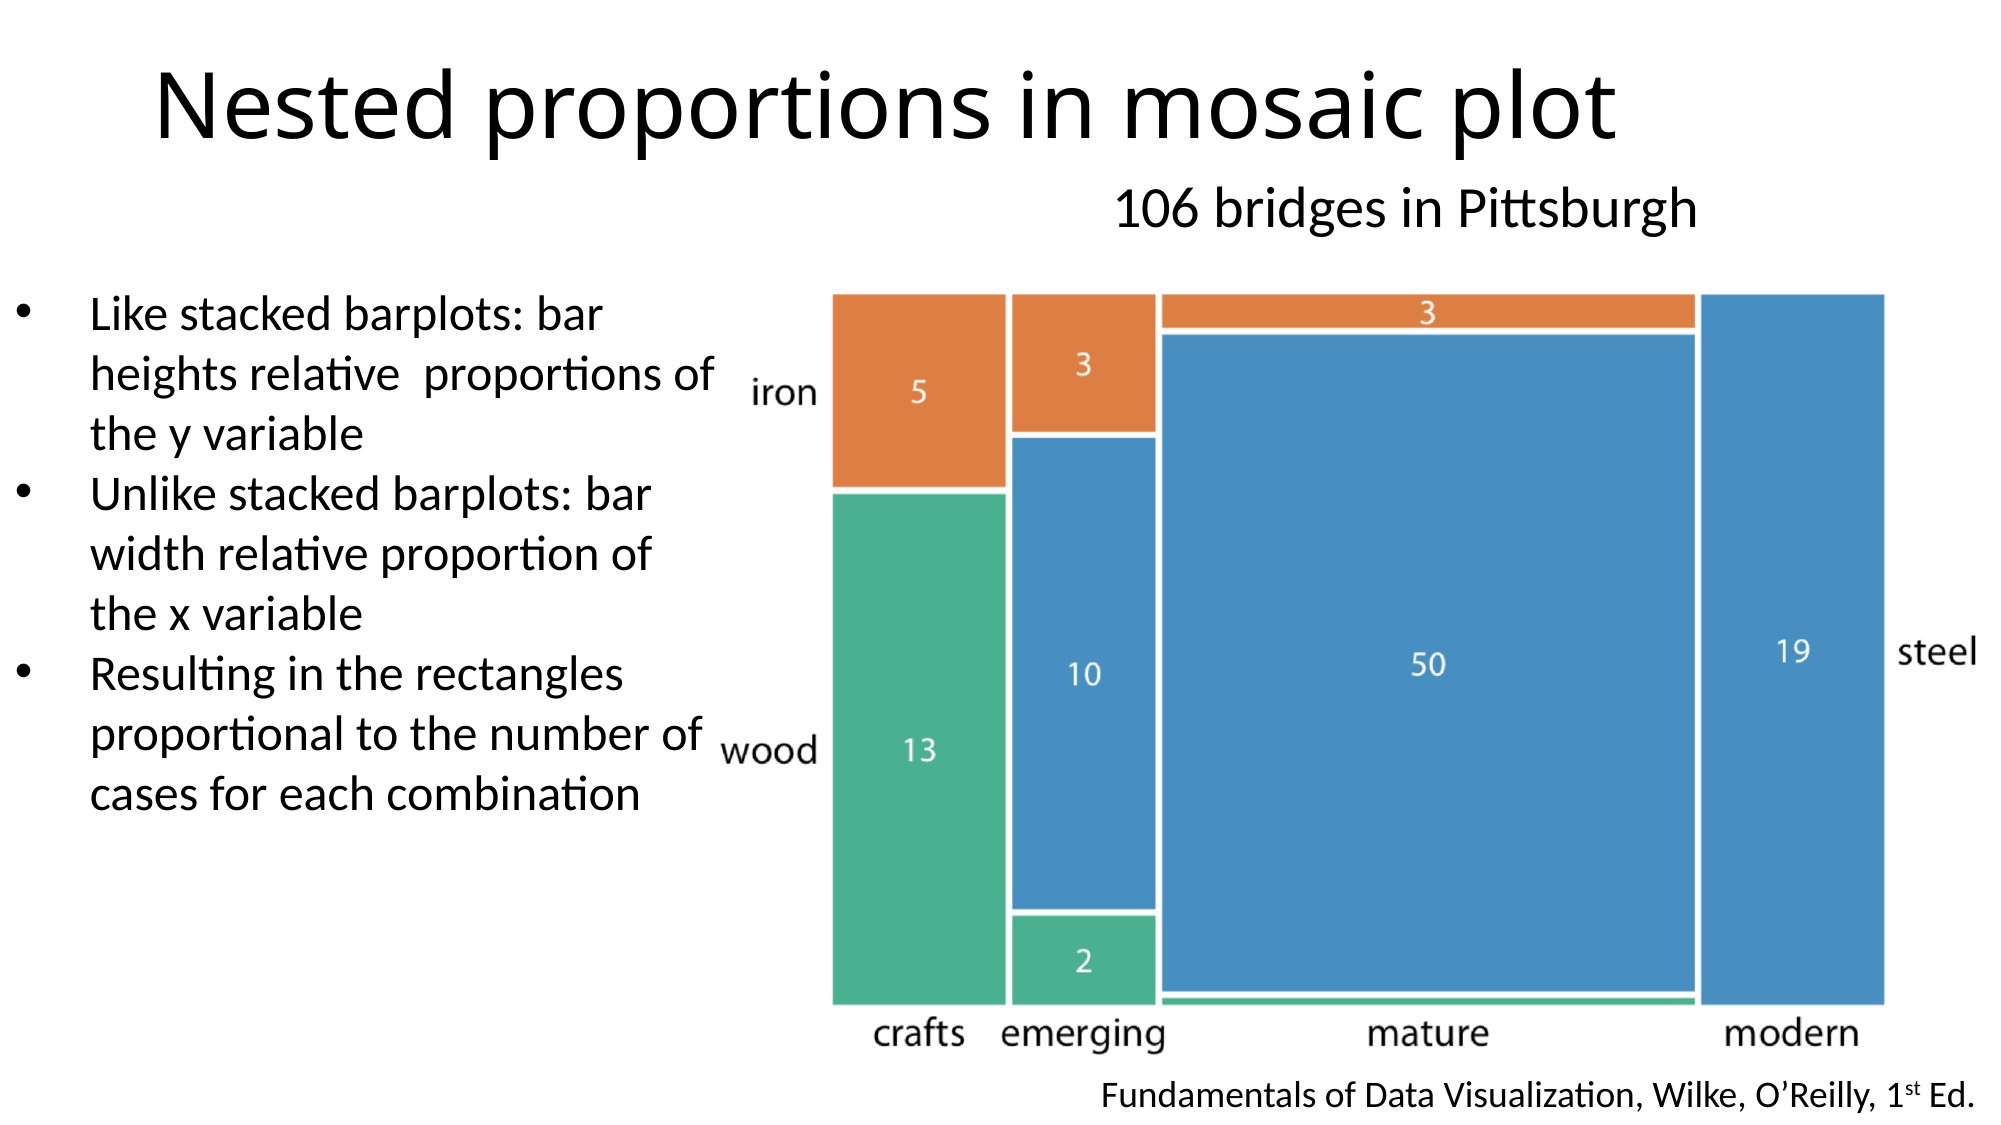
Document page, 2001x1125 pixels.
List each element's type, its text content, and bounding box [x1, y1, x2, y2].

picture [706, 273, 2000, 1063]
text_box 106 bridges in Pittsburgh [1097, 161, 1745, 247]
title Nested proportions in mosaic plot [137, 0, 1863, 218]
text_box Like stacked barplots: bar heights relative proportions of the y variable Unlike stacked barplots: bar width relative proportion of the x variable Resulting in the rectangles proportional to the number of cases for each combination [0, 273, 706, 828]
text_box Fundamentals of Data Visualization, Wilke, O’Reilly, 1st Ed. [1086, 1063, 1992, 1122]
